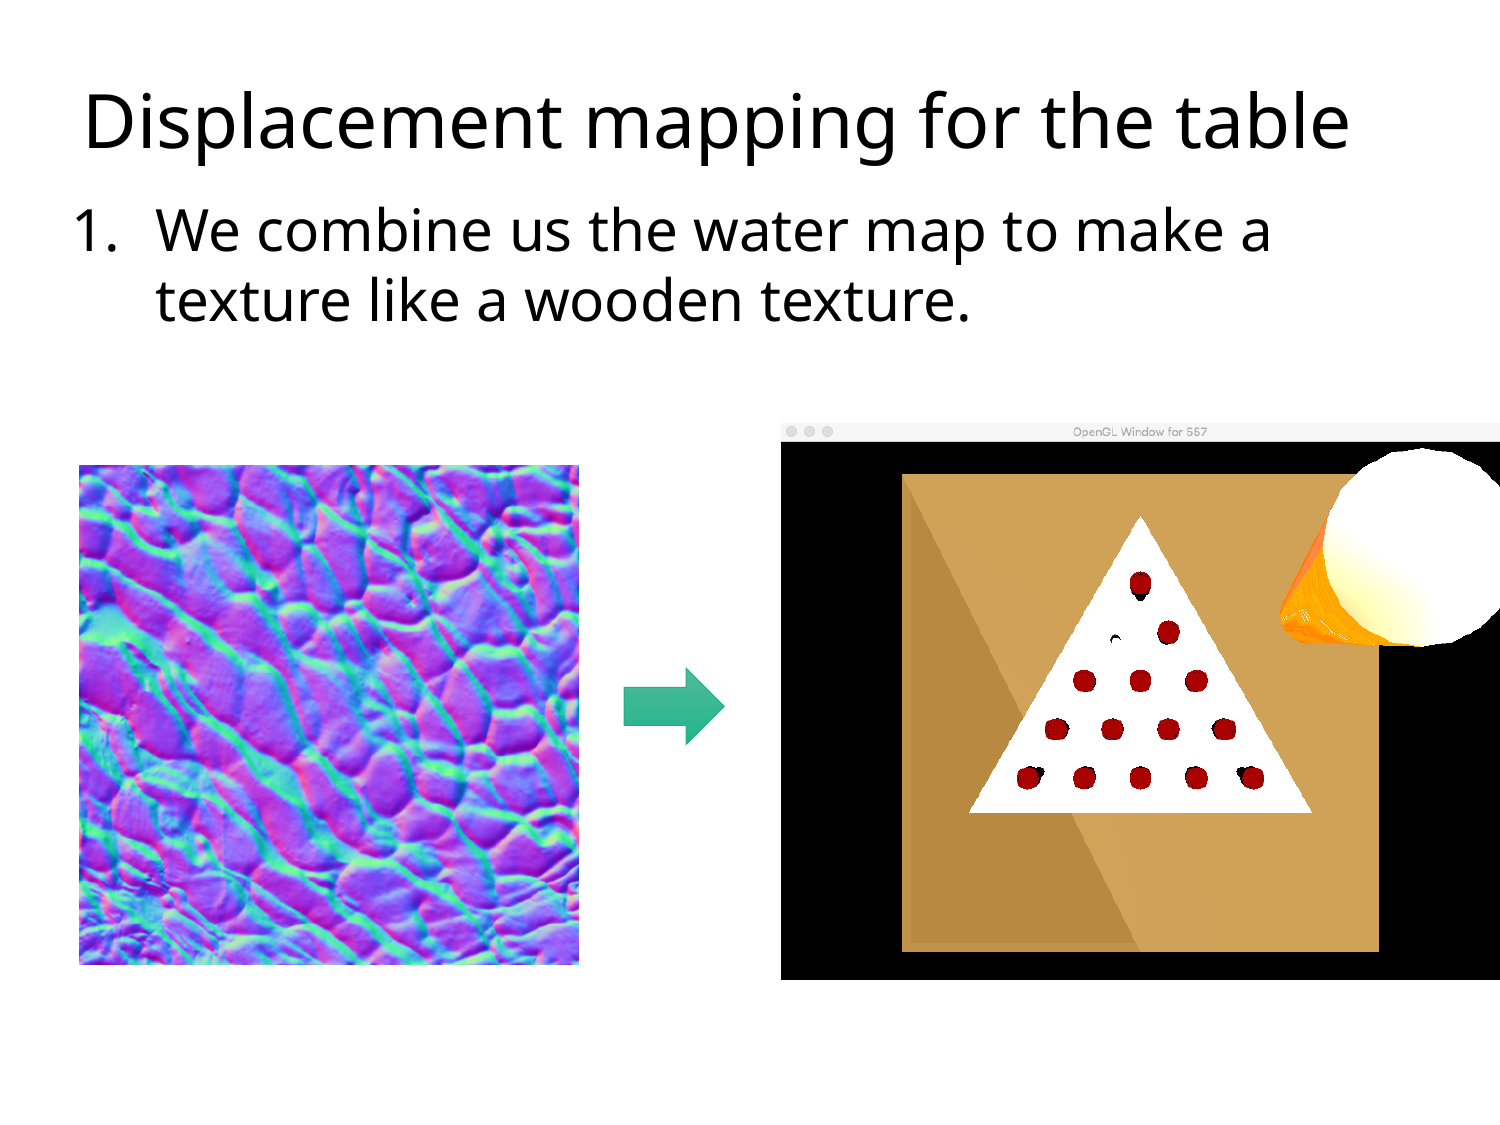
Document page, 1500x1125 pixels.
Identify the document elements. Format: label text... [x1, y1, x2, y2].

text_box Displacement mapping for the table [67, 65, 1388, 171]
text_box [623, 667, 725, 746]
text_box We combine us the water map to make a texture like a wooden texture. [56, 185, 1398, 341]
picture [781, 423, 1500, 980]
picture [79, 465, 579, 965]
